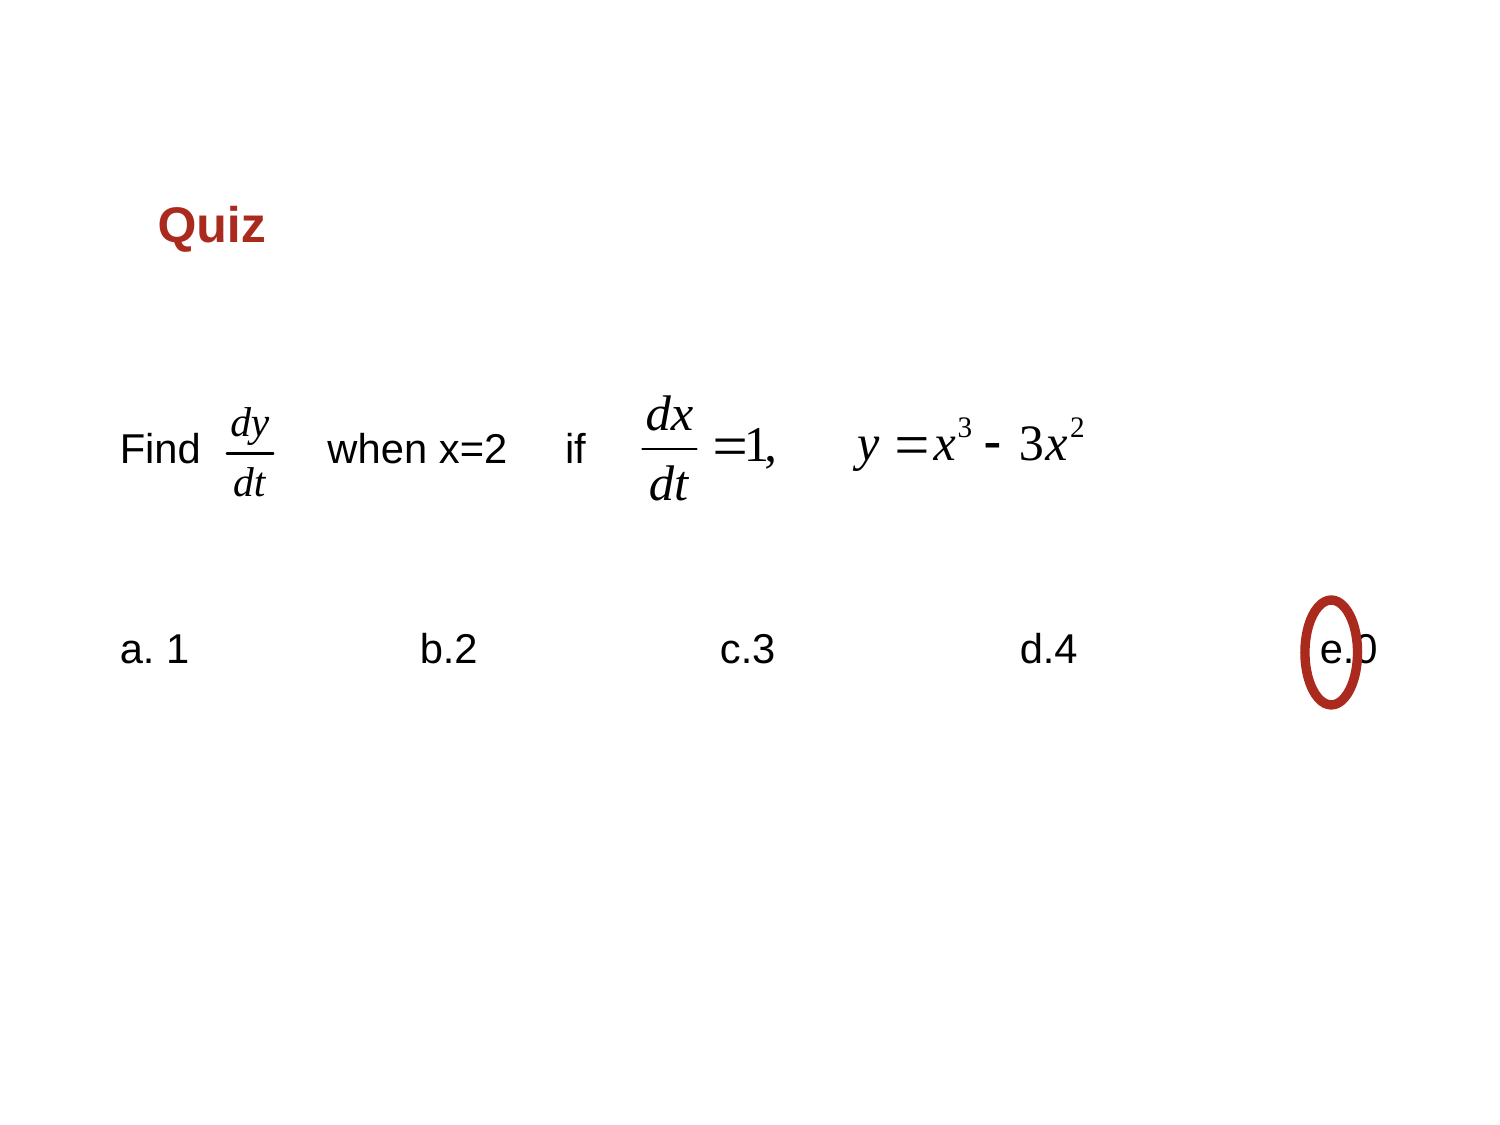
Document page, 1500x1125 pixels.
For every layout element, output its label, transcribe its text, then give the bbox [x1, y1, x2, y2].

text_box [844, 404, 1096, 482]
text_box Find when x=2 if a. 1 b.2 c.3 d.4 e.0 [105, 414, 1497, 680]
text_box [218, 392, 286, 511]
text_box Quiz [142, 185, 281, 261]
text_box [633, 382, 786, 512]
text_box [1304, 600, 1358, 705]
